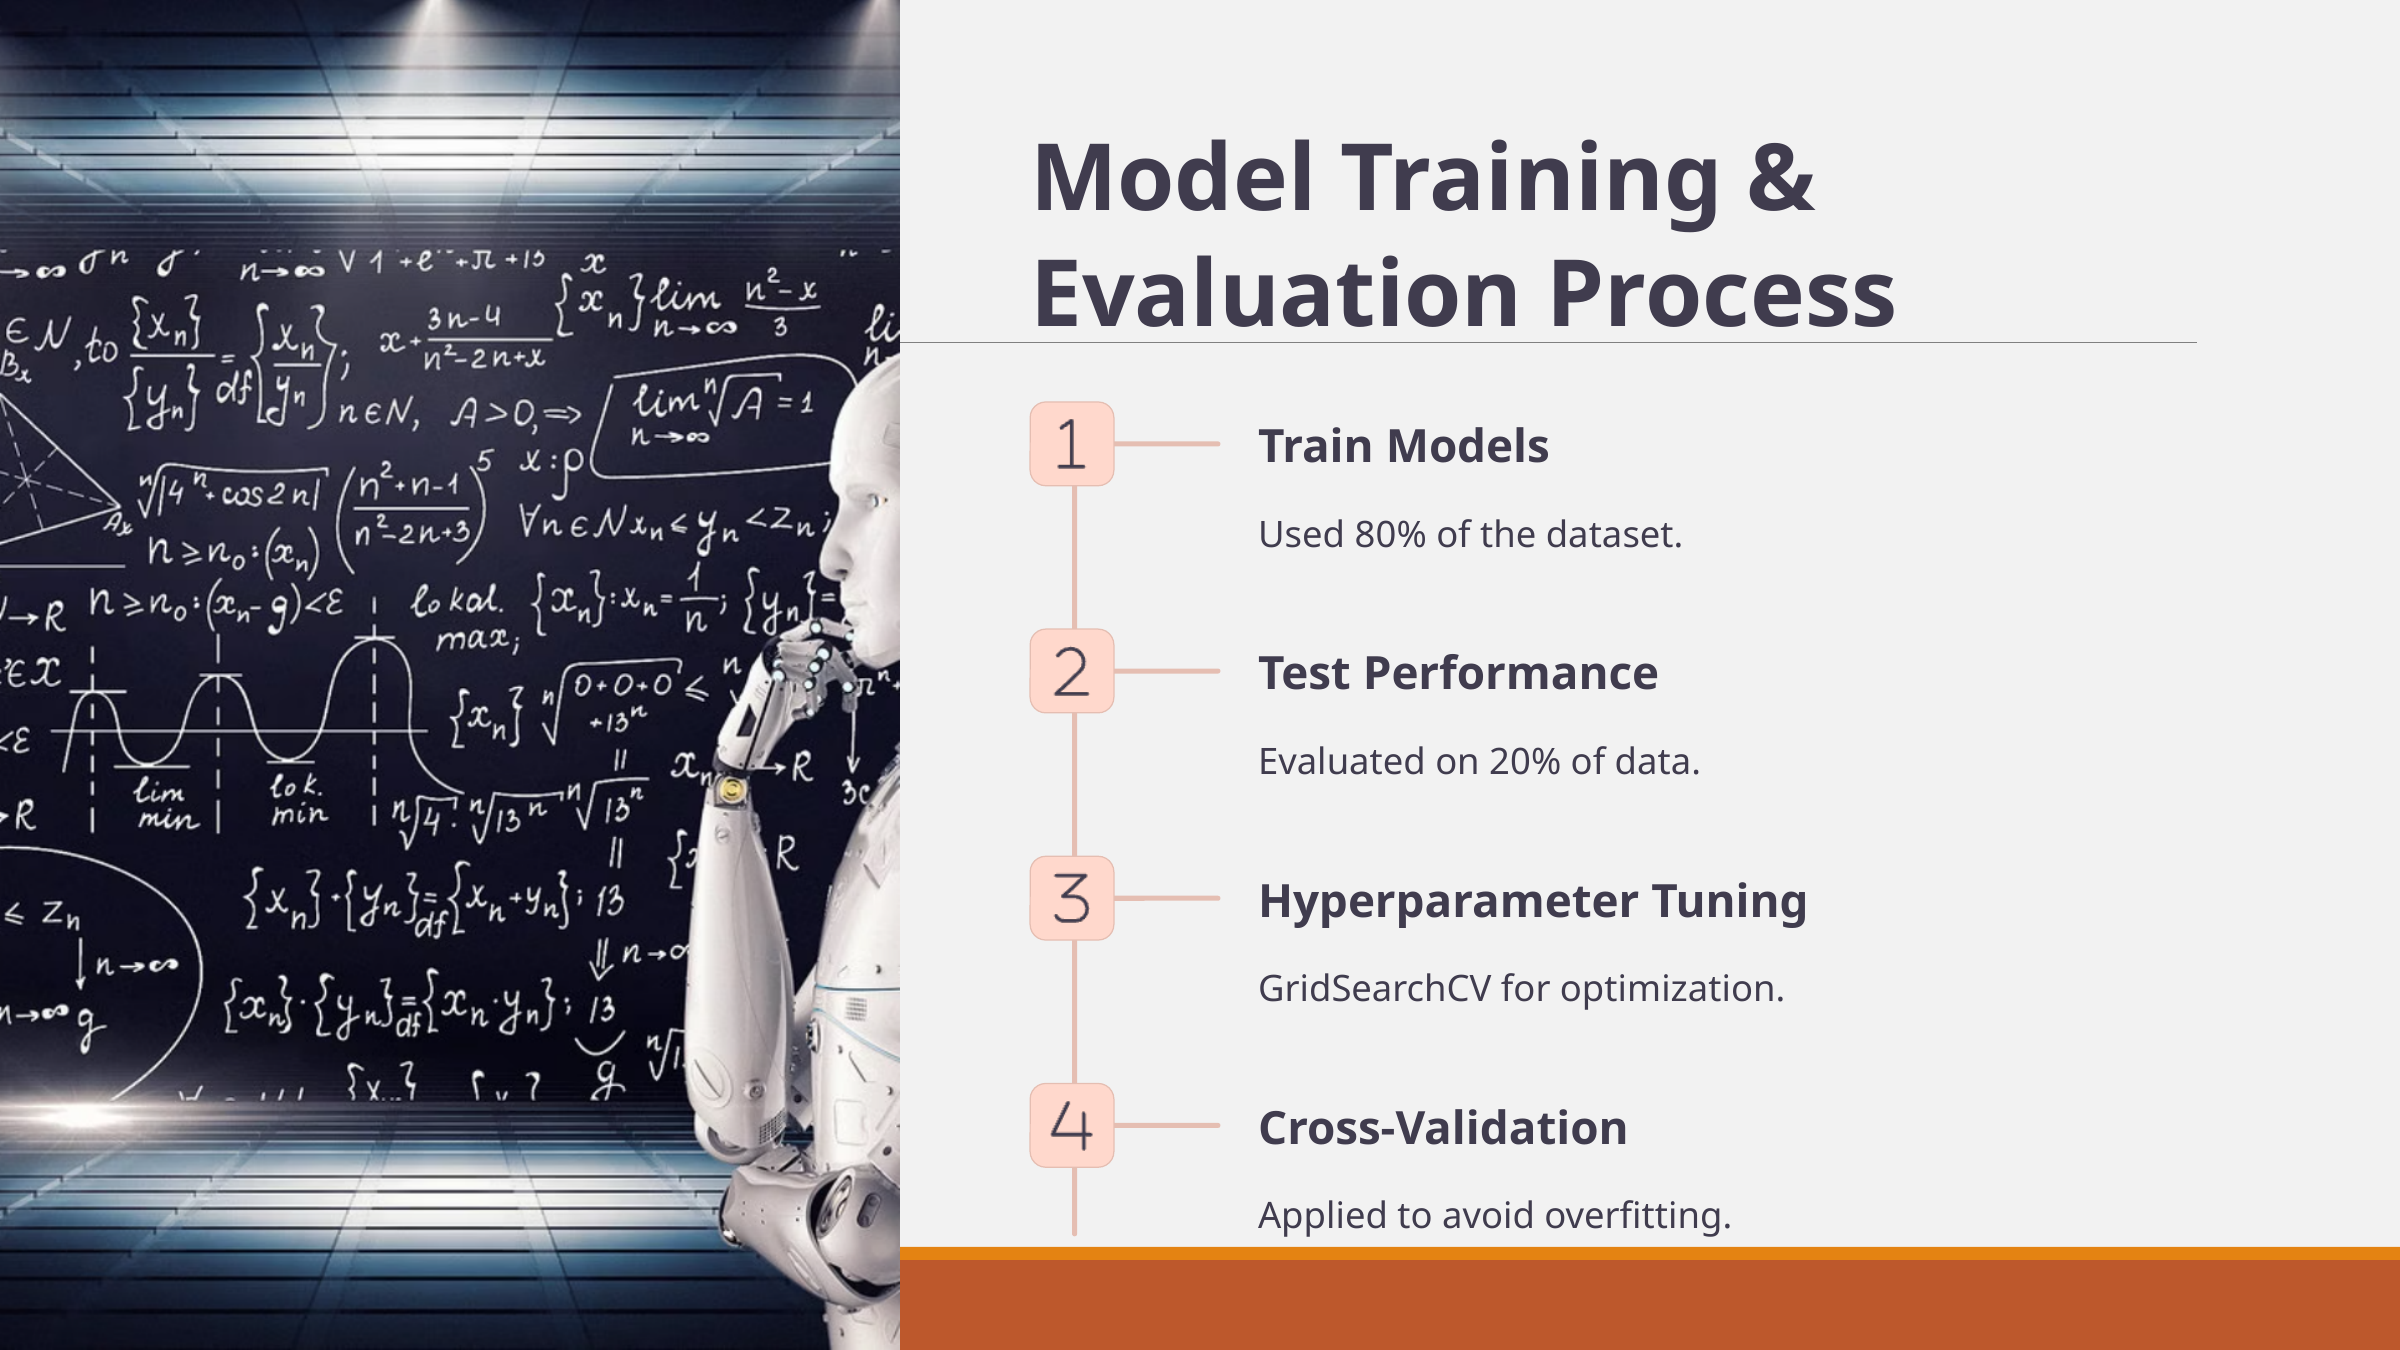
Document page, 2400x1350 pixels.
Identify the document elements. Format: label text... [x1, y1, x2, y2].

text_box [1114, 668, 1221, 674]
text_box [1072, 942, 1078, 1083]
text_box Applied to avoid overfitting. [1258, 1176, 2270, 1237]
text_box [1030, 856, 1114, 940]
picture [1043, 635, 1101, 707]
text_box [1114, 895, 1221, 901]
text_box [1030, 401, 1114, 486]
text_box [1114, 1122, 1221, 1128]
text_box [1114, 441, 1221, 447]
picture [1043, 862, 1101, 934]
picture [0, 0, 901, 1350]
text_box Used 80% of the dataset. [1258, 495, 2270, 555]
text_box [1072, 1169, 1078, 1237]
text_box Cross-Validation [1258, 1096, 1724, 1155]
picture [1043, 408, 1101, 480]
text_box [1072, 715, 1078, 856]
text_box Hyperparameter Tuning [1258, 869, 1821, 928]
text_box [1030, 1083, 1114, 1167]
text_box [1030, 629, 1114, 713]
text_box Test Performance [1258, 641, 1724, 700]
text_box Model Training & Evaluation Process [1030, 113, 2270, 347]
text_box [1072, 487, 1078, 629]
text_box GridSearchCV for optimization. [1258, 949, 2270, 1010]
picture [1043, 1089, 1101, 1161]
text_box Evaluated on 20% of data. [1258, 722, 2270, 782]
text_box Train Models [1258, 414, 1724, 473]
